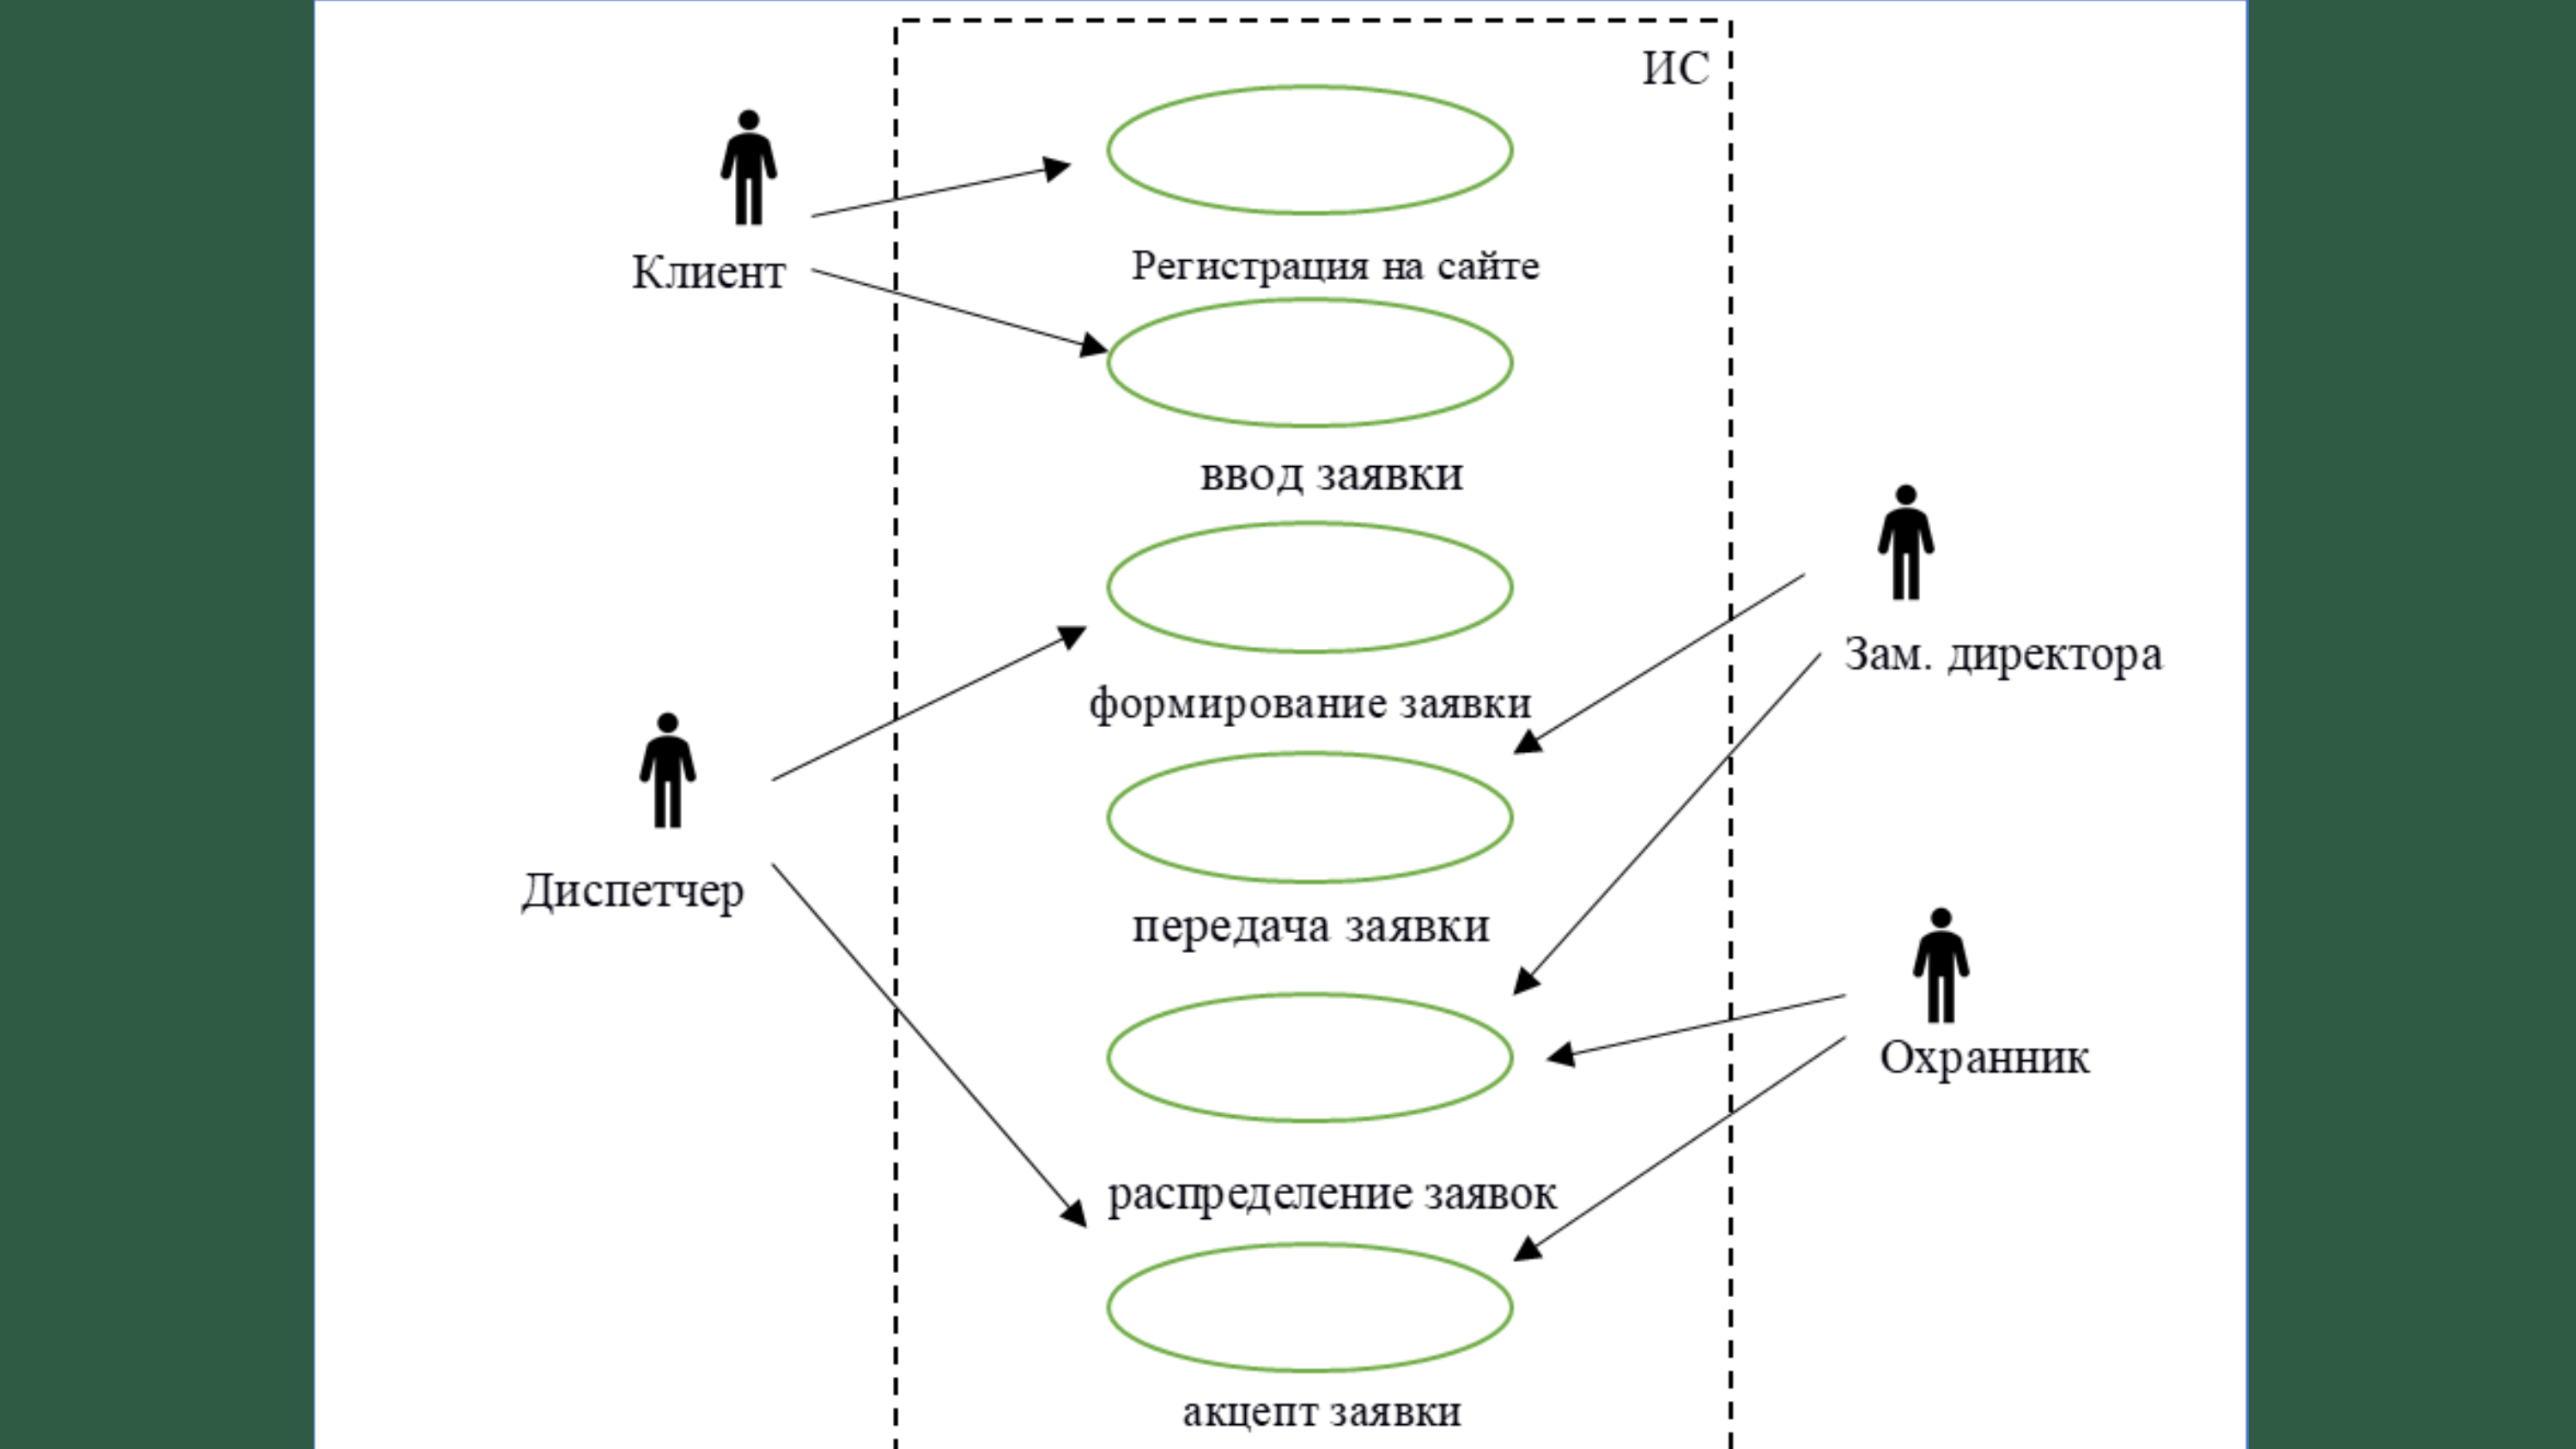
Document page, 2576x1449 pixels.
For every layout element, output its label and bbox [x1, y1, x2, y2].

picture [313, 0, 2249, 1449]
